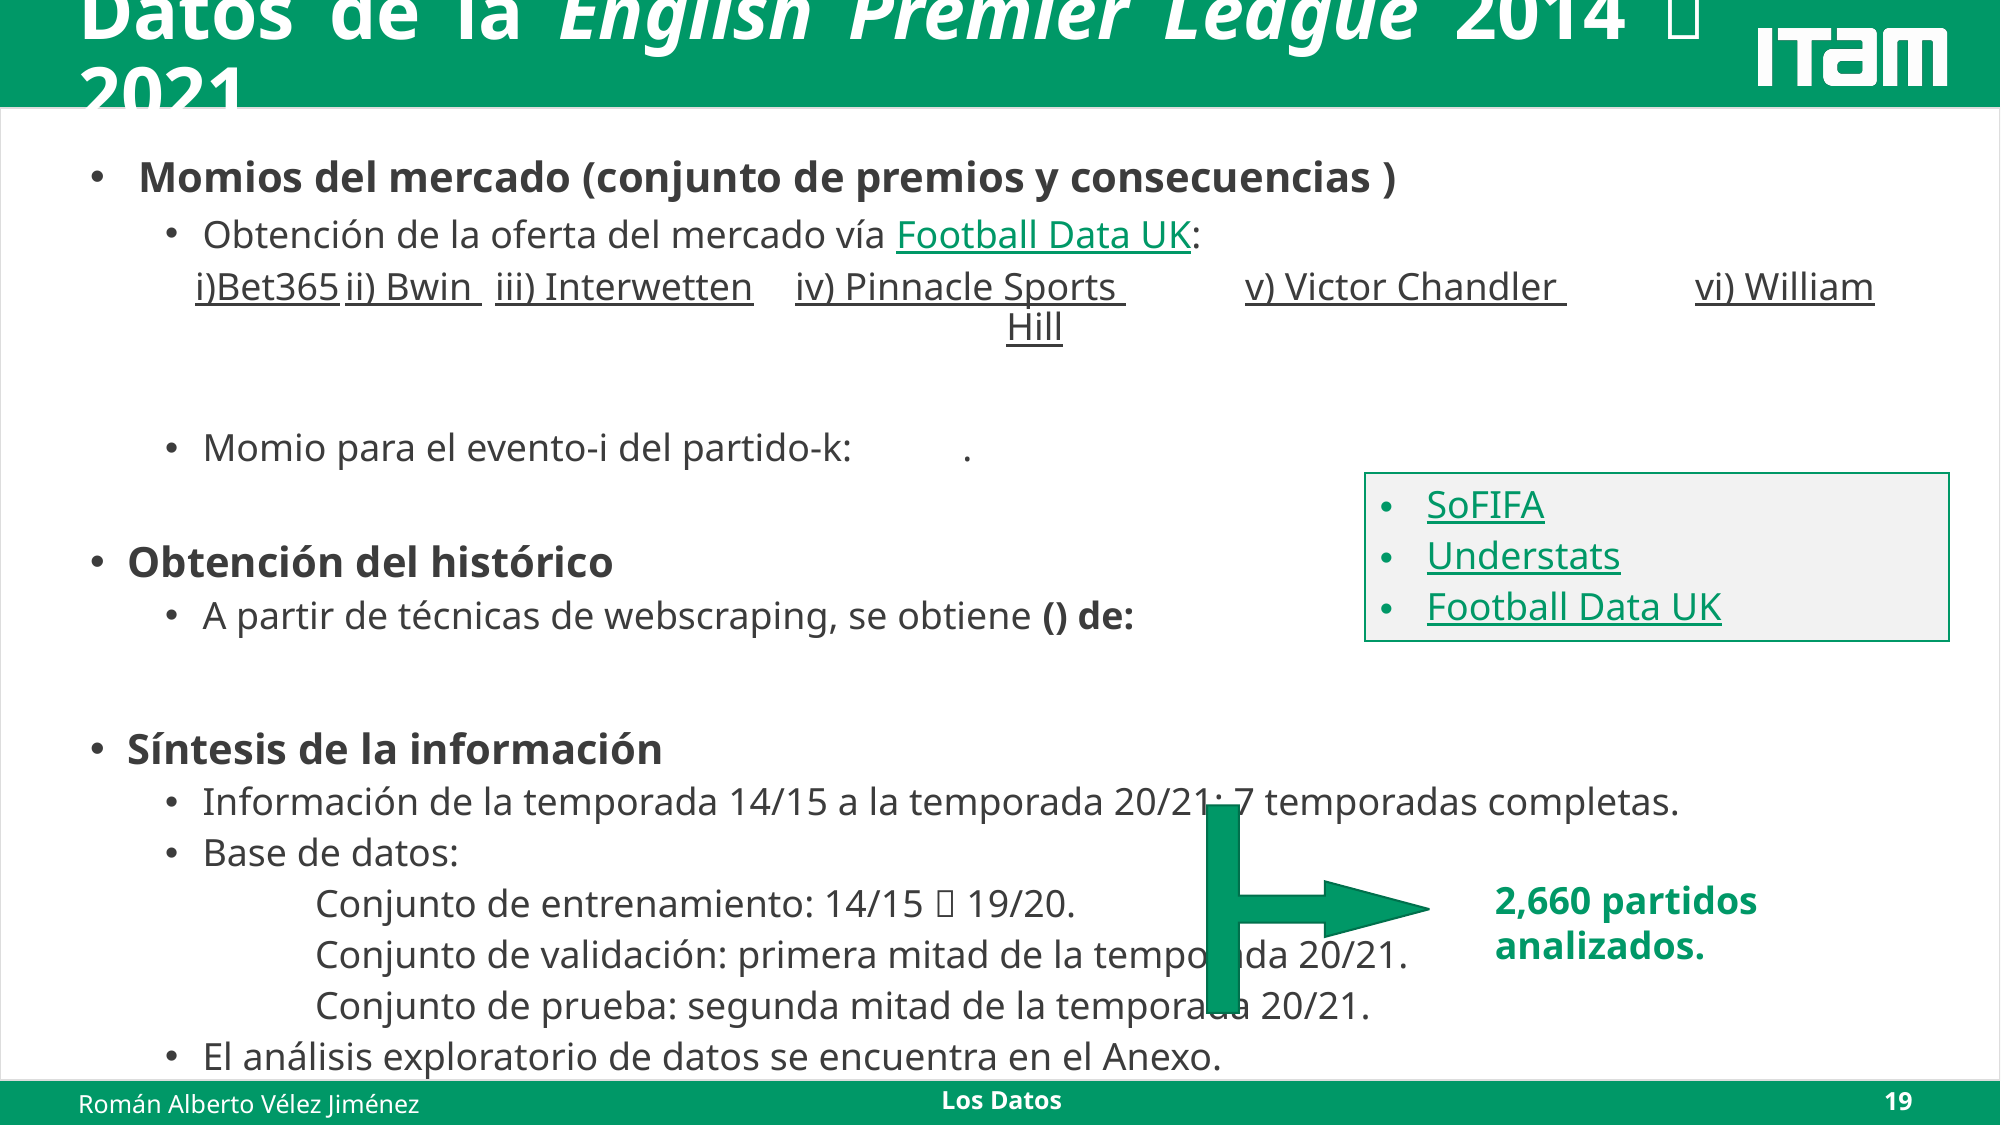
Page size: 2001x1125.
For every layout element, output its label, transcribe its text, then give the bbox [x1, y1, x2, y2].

list Los Datos [551, 1080, 1453, 1125]
text_box [1206, 804, 1430, 1014]
title Datos de la English Premier League 2014  2021 [63, 26, 1721, 86]
text_box 2,660 partidos analizados. [1480, 869, 1966, 975]
picture [1740, 10, 1965, 104]
text_box SoFIFA Understats Football Data UK [1364, 472, 1950, 642]
slide_number 19 [1477, 1080, 1928, 1125]
